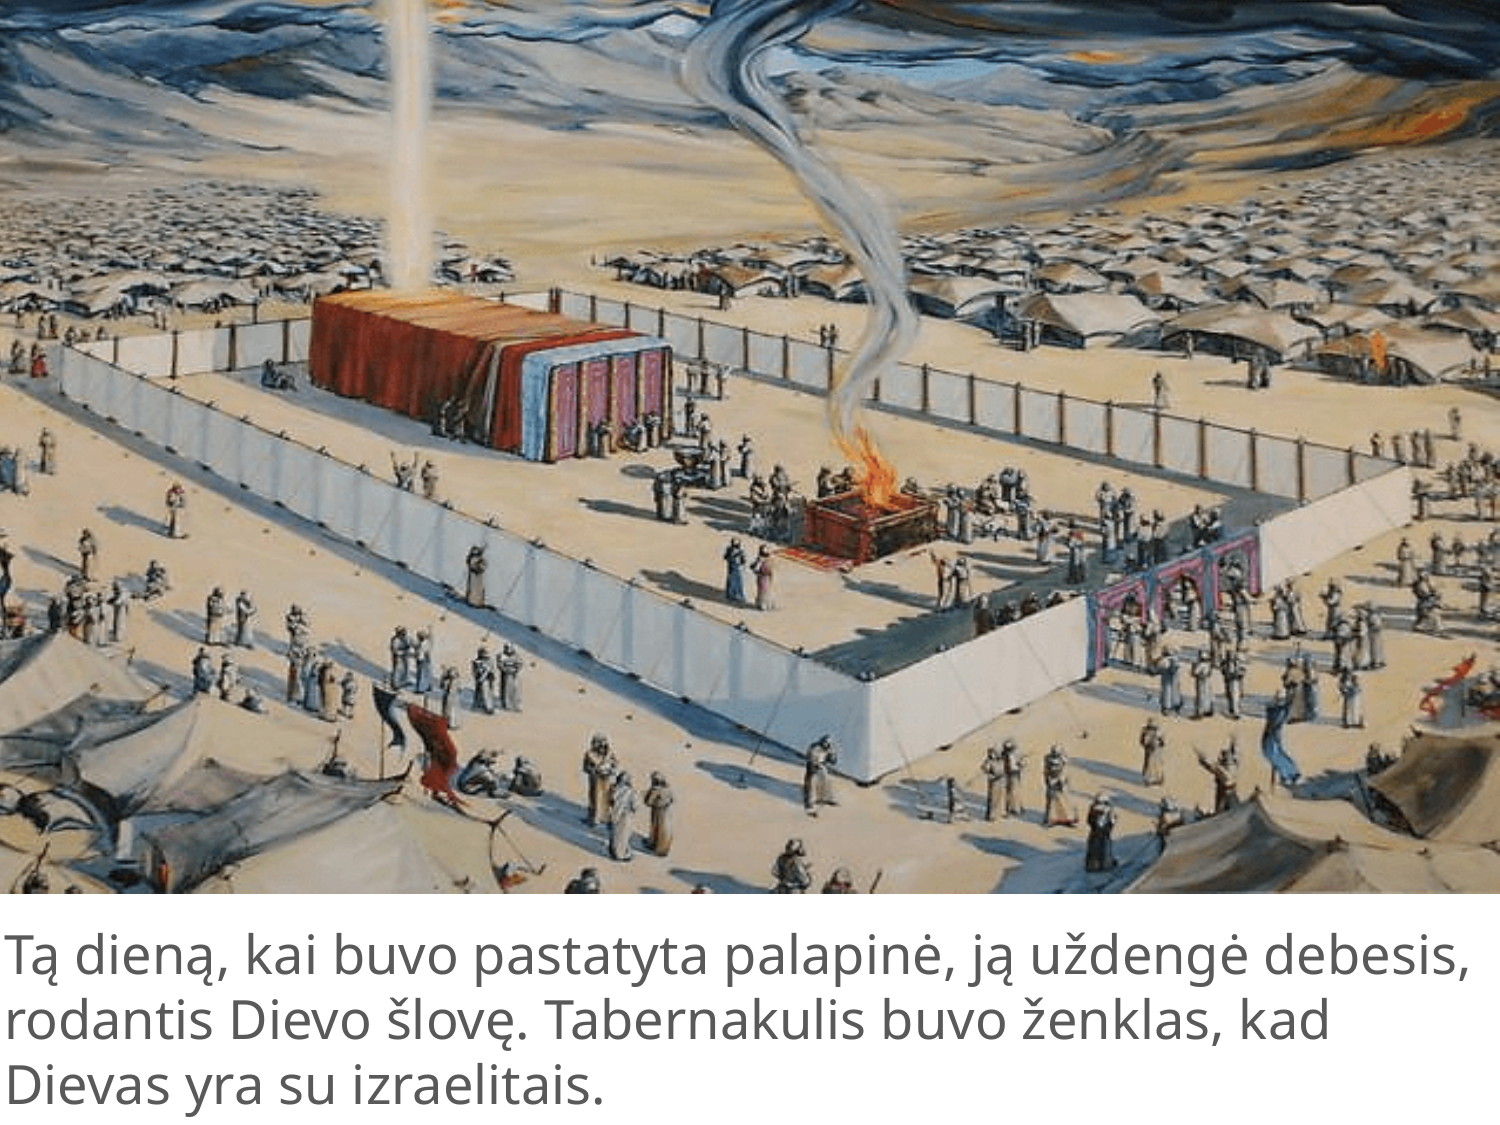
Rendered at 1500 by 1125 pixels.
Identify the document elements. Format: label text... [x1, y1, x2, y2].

text_box Tą dieną, kai buvo pastatyta palapinė, ją uždengė debesis, rodantis Dievo šlovę. Tabernakulis buvo ženklas, kad Dievas yra su izraelitais. [0, 912, 1500, 1123]
picture [0, 0, 1500, 894]
